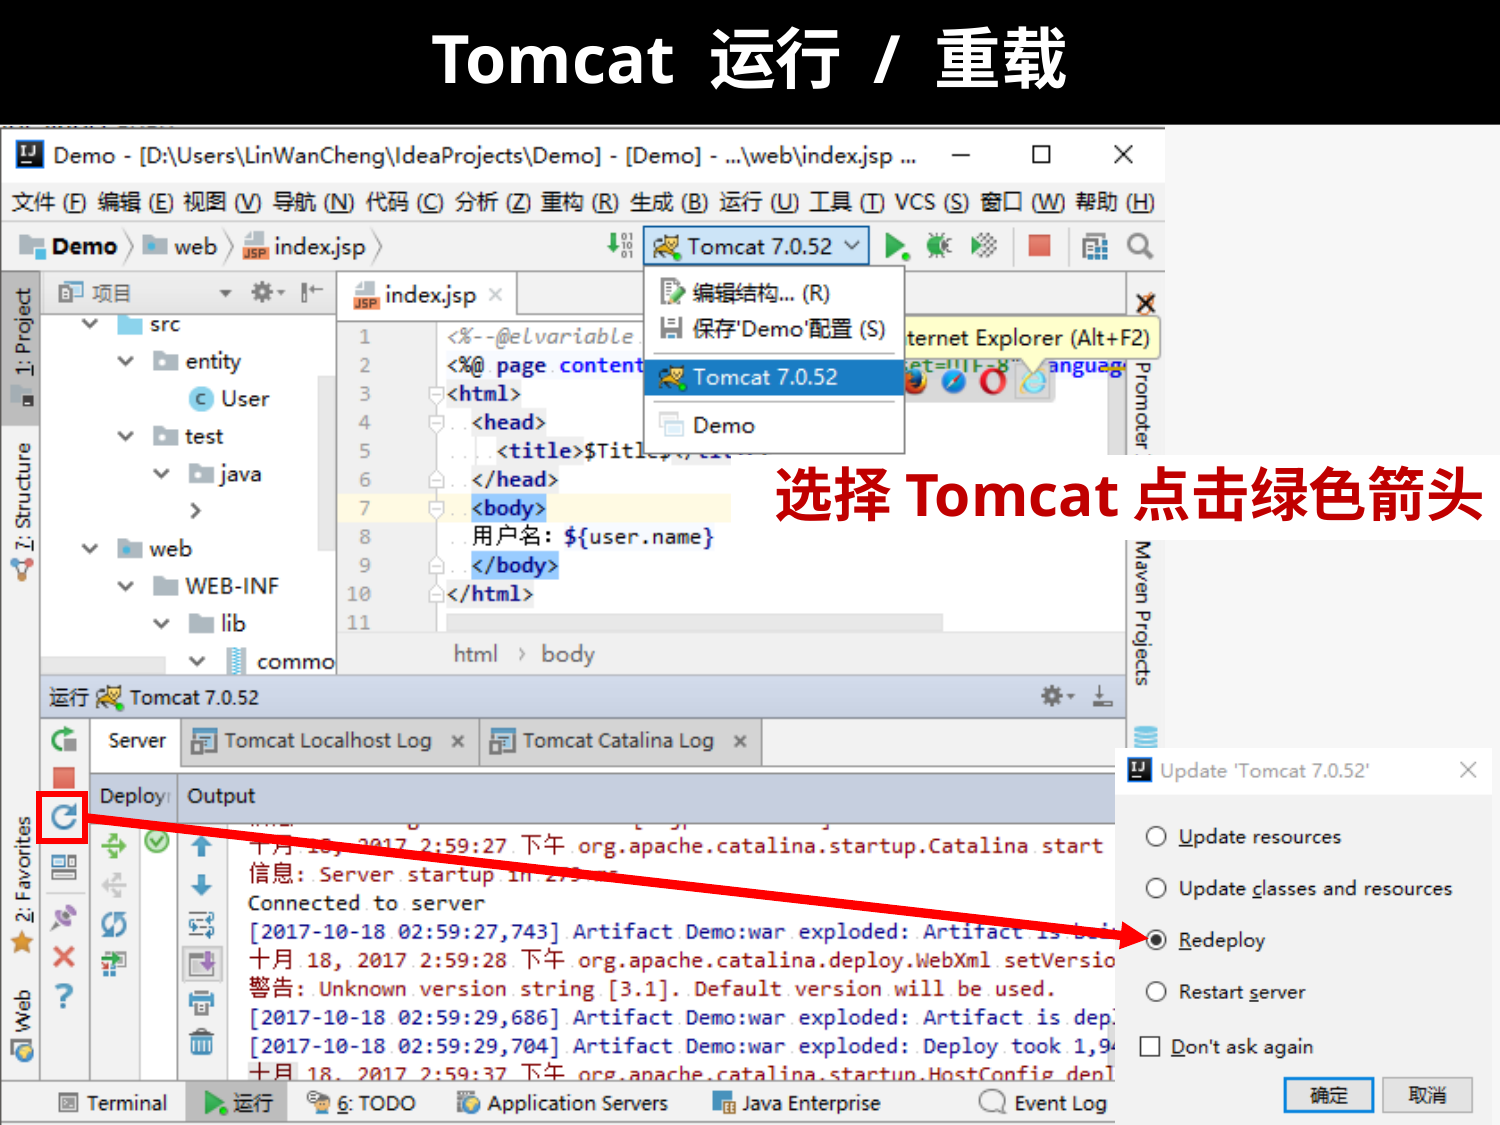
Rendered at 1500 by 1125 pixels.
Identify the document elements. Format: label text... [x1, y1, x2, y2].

text_box 选择Tomcat点击绿色箭头 [1165, 455, 1500, 540]
picture [0, 126, 1492, 1125]
title Tomcat 运行 / 重载 [0, 0, 1500, 125]
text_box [82, 817, 1149, 939]
